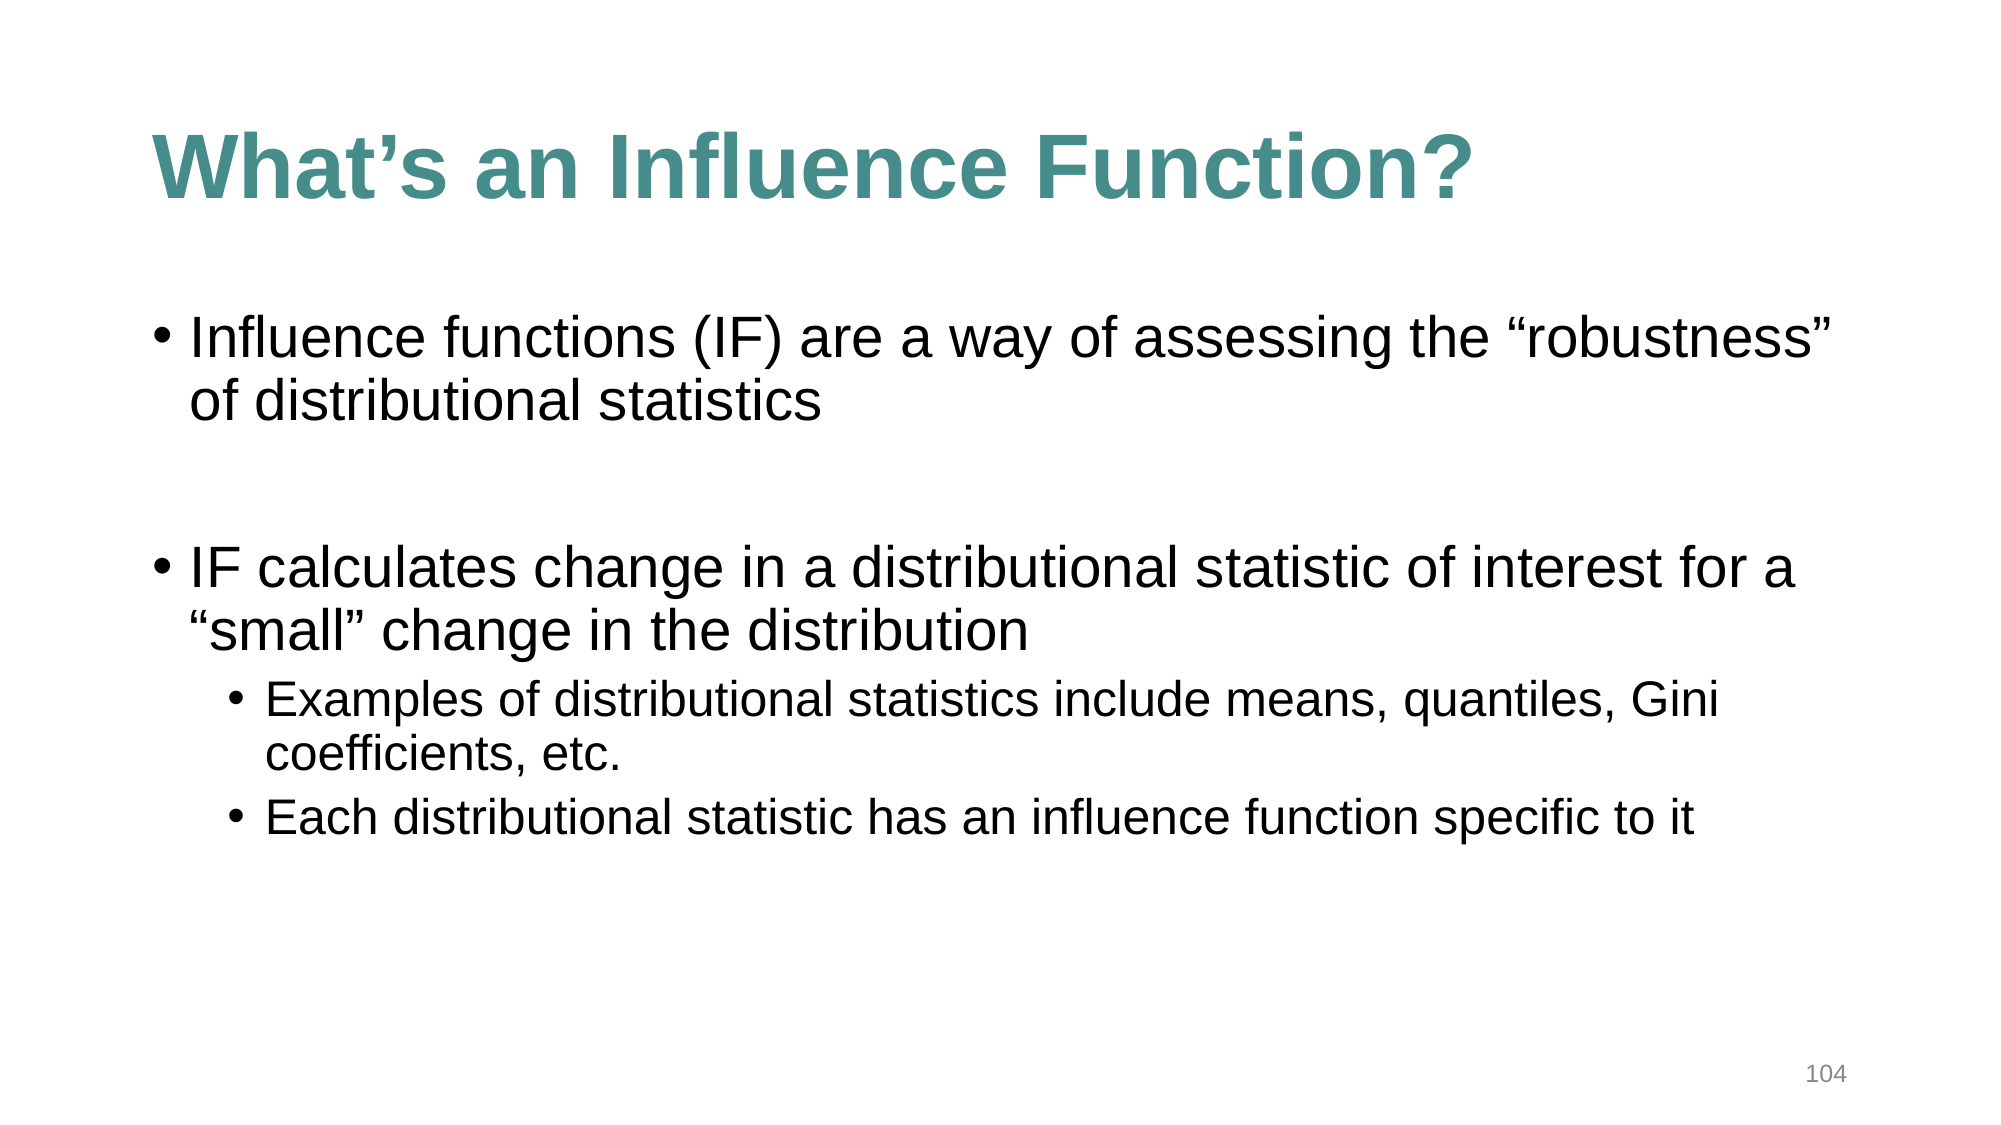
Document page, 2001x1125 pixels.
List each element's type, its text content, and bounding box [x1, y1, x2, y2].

title What’s an Influence Function? [137, 59, 1863, 278]
slide_number 104 [1412, 1042, 1863, 1103]
list Influence functions (IF) are a way of assessing the “robustness” of distributional statistics IF calculates change in a distributional statistic of interest for a “small” change in the distribution Examples of distributional statistics include means, quantiles, Gini coefficients, etc. Each distributional statistic has an influence function specific to it [137, 299, 1863, 1014]
